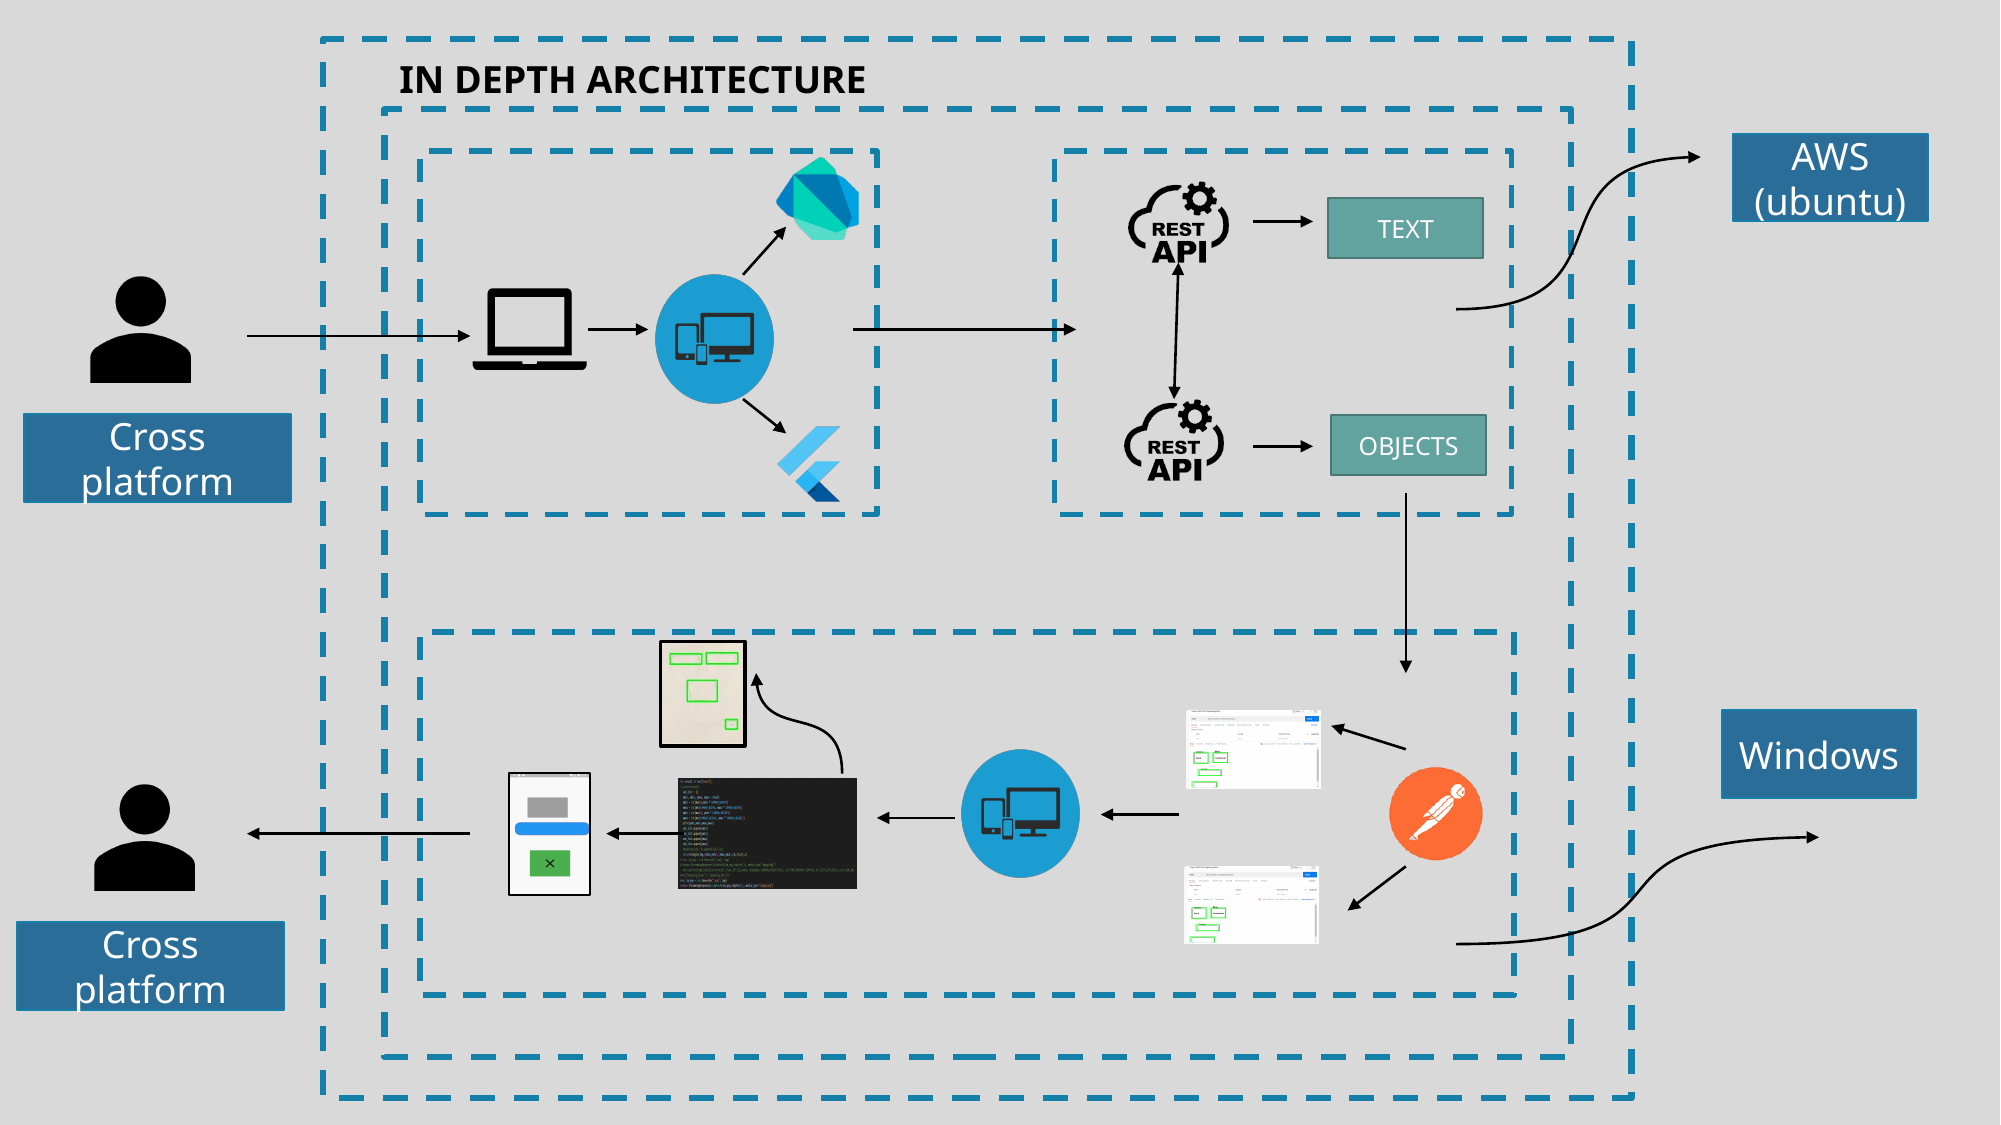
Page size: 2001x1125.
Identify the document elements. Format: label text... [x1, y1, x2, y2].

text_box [748, 680, 850, 767]
picture [662, 643, 744, 744]
text_box [322, 835, 1633, 1099]
picture [1186, 710, 1321, 789]
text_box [1456, 837, 1820, 944]
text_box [1331, 725, 1406, 750]
picture [655, 274, 774, 404]
text_box [322, 38, 1633, 335]
picture [678, 778, 857, 889]
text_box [742, 399, 787, 434]
text_box [1572, 310, 1633, 837]
text_box [384, 835, 1572, 1058]
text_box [742, 226, 787, 275]
text_box [384, 331, 1405, 832]
text_box AWS (ubuntu) [1732, 133, 1929, 222]
picture [1184, 866, 1319, 945]
text_box Cross platform [23, 413, 292, 503]
picture [961, 749, 1080, 879]
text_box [1456, 157, 1701, 310]
picture [1124, 399, 1224, 481]
picture [69, 762, 220, 913]
text_box [322, 337, 384, 832]
picture [65, 254, 216, 405]
text_box [1053, 150, 1513, 516]
picture [776, 157, 859, 240]
text_box [419, 631, 1515, 996]
text_box [384, 108, 1572, 335]
text_box [419, 150, 878, 516]
picture [470, 259, 589, 400]
picture [766, 422, 853, 506]
picture [1128, 181, 1229, 263]
text_box Cross platform [16, 921, 285, 1011]
picture [509, 773, 589, 894]
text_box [1347, 866, 1406, 911]
text_box IN DEPTH ARCHITECTURE [384, 48, 979, 109]
text_box Windows [1721, 709, 1917, 799]
picture [1347, 725, 1524, 902]
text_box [1174, 262, 1179, 400]
text_box [1407, 310, 1572, 837]
